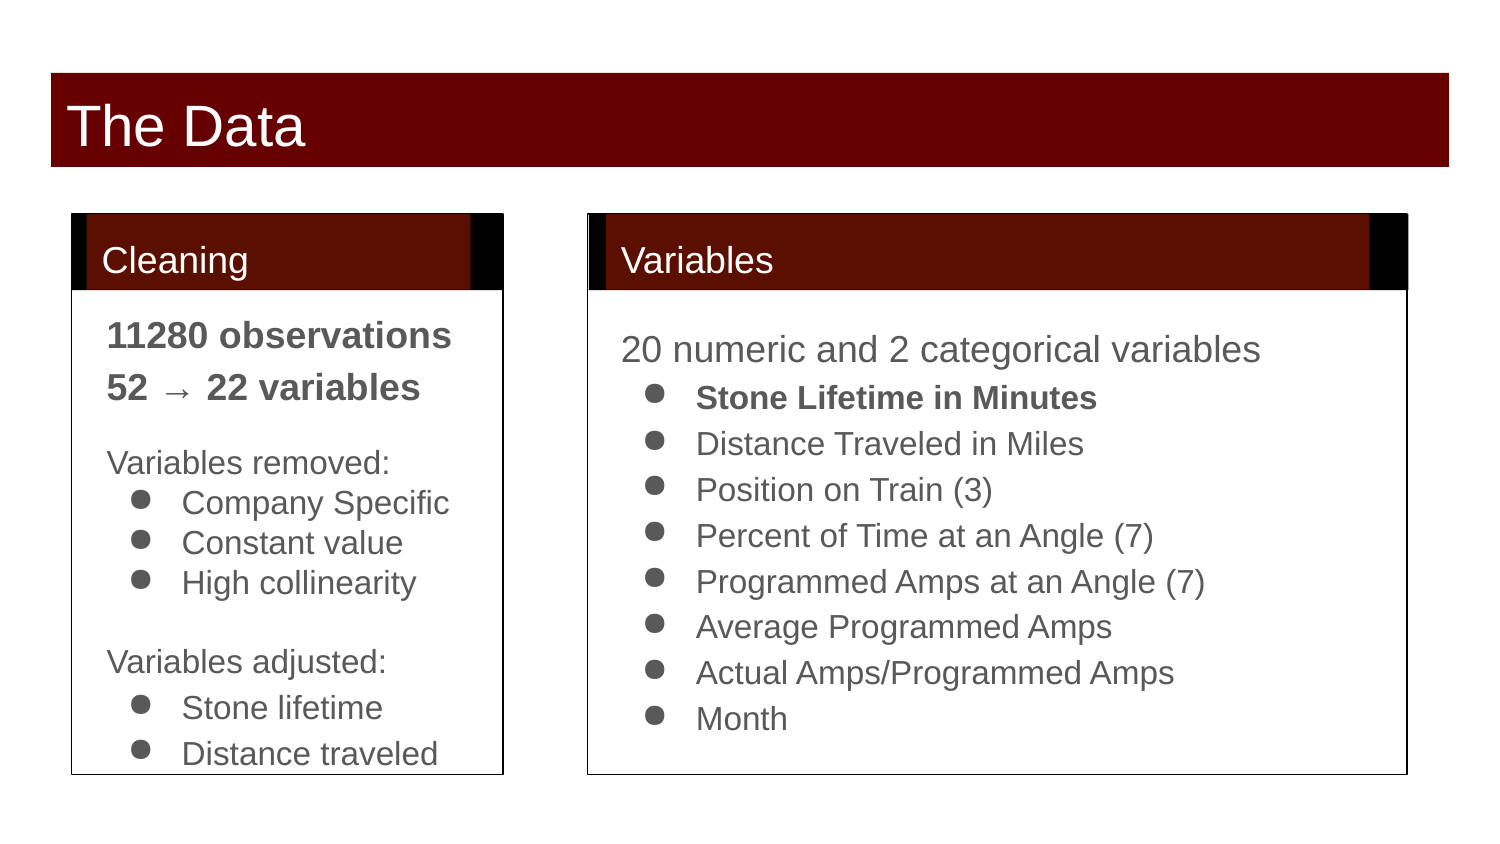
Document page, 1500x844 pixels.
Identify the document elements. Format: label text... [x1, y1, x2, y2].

title The Data [51, 72, 1449, 167]
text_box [587, 213, 1409, 775]
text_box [71, 213, 504, 775]
